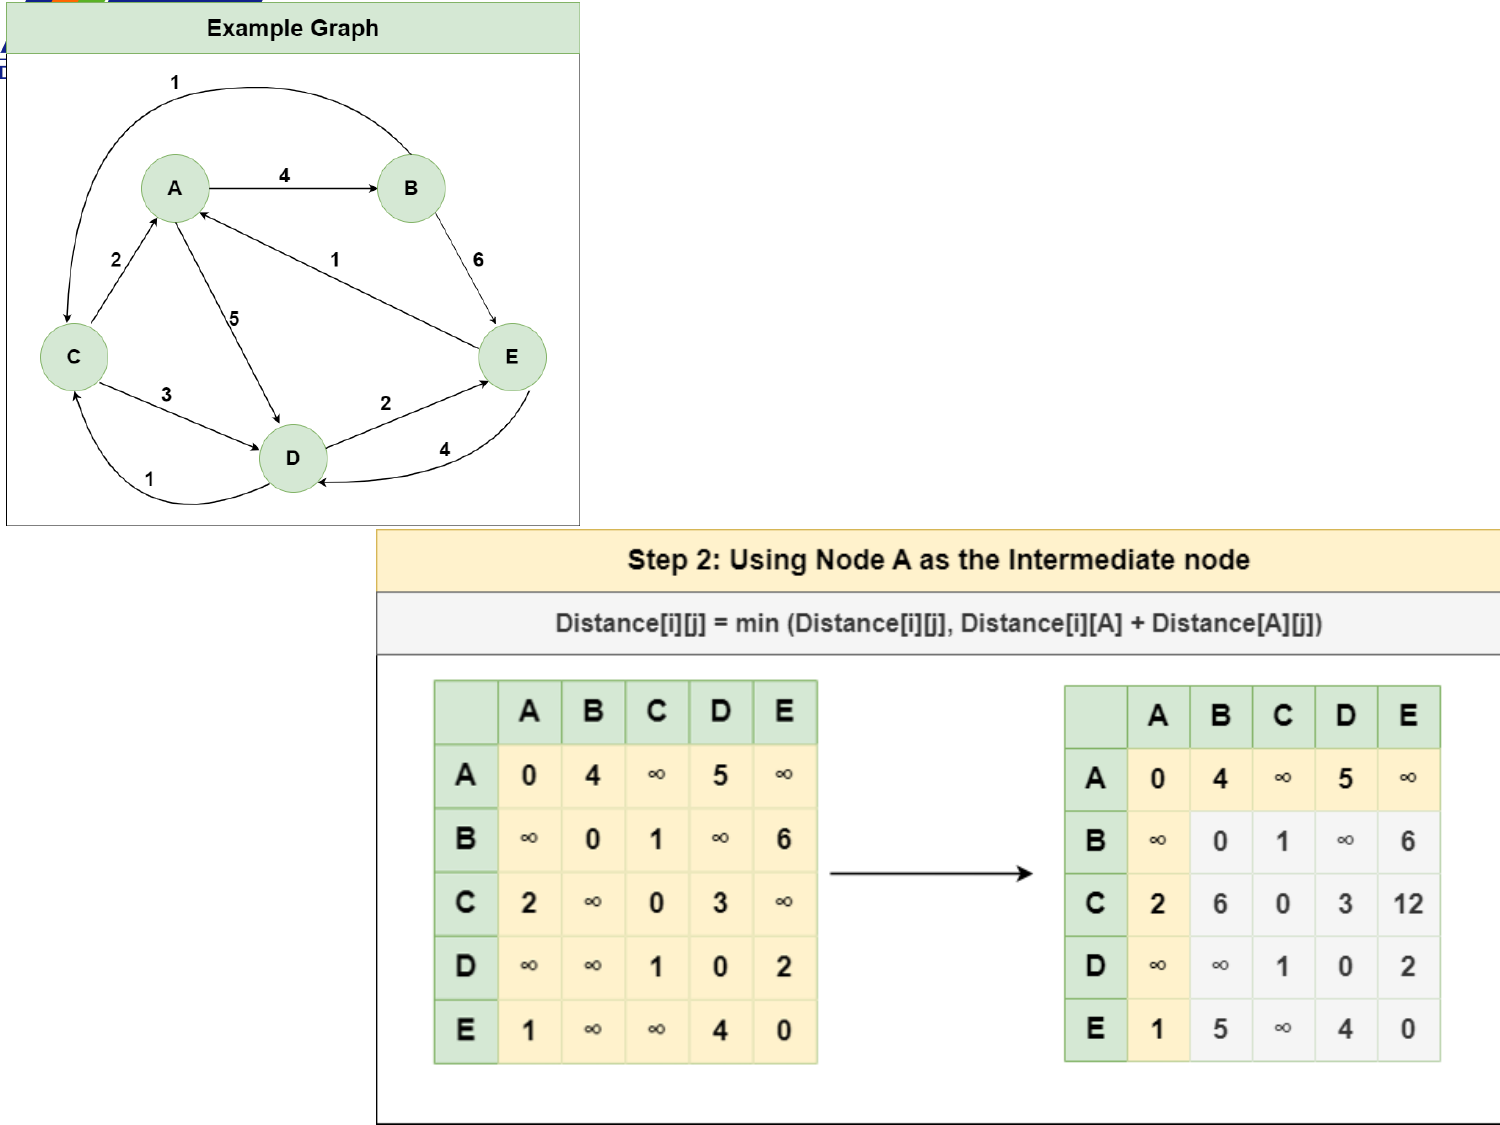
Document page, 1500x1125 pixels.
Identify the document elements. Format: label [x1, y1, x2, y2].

picture [376, 529, 1500, 1125]
picture [0, 0, 581, 526]
